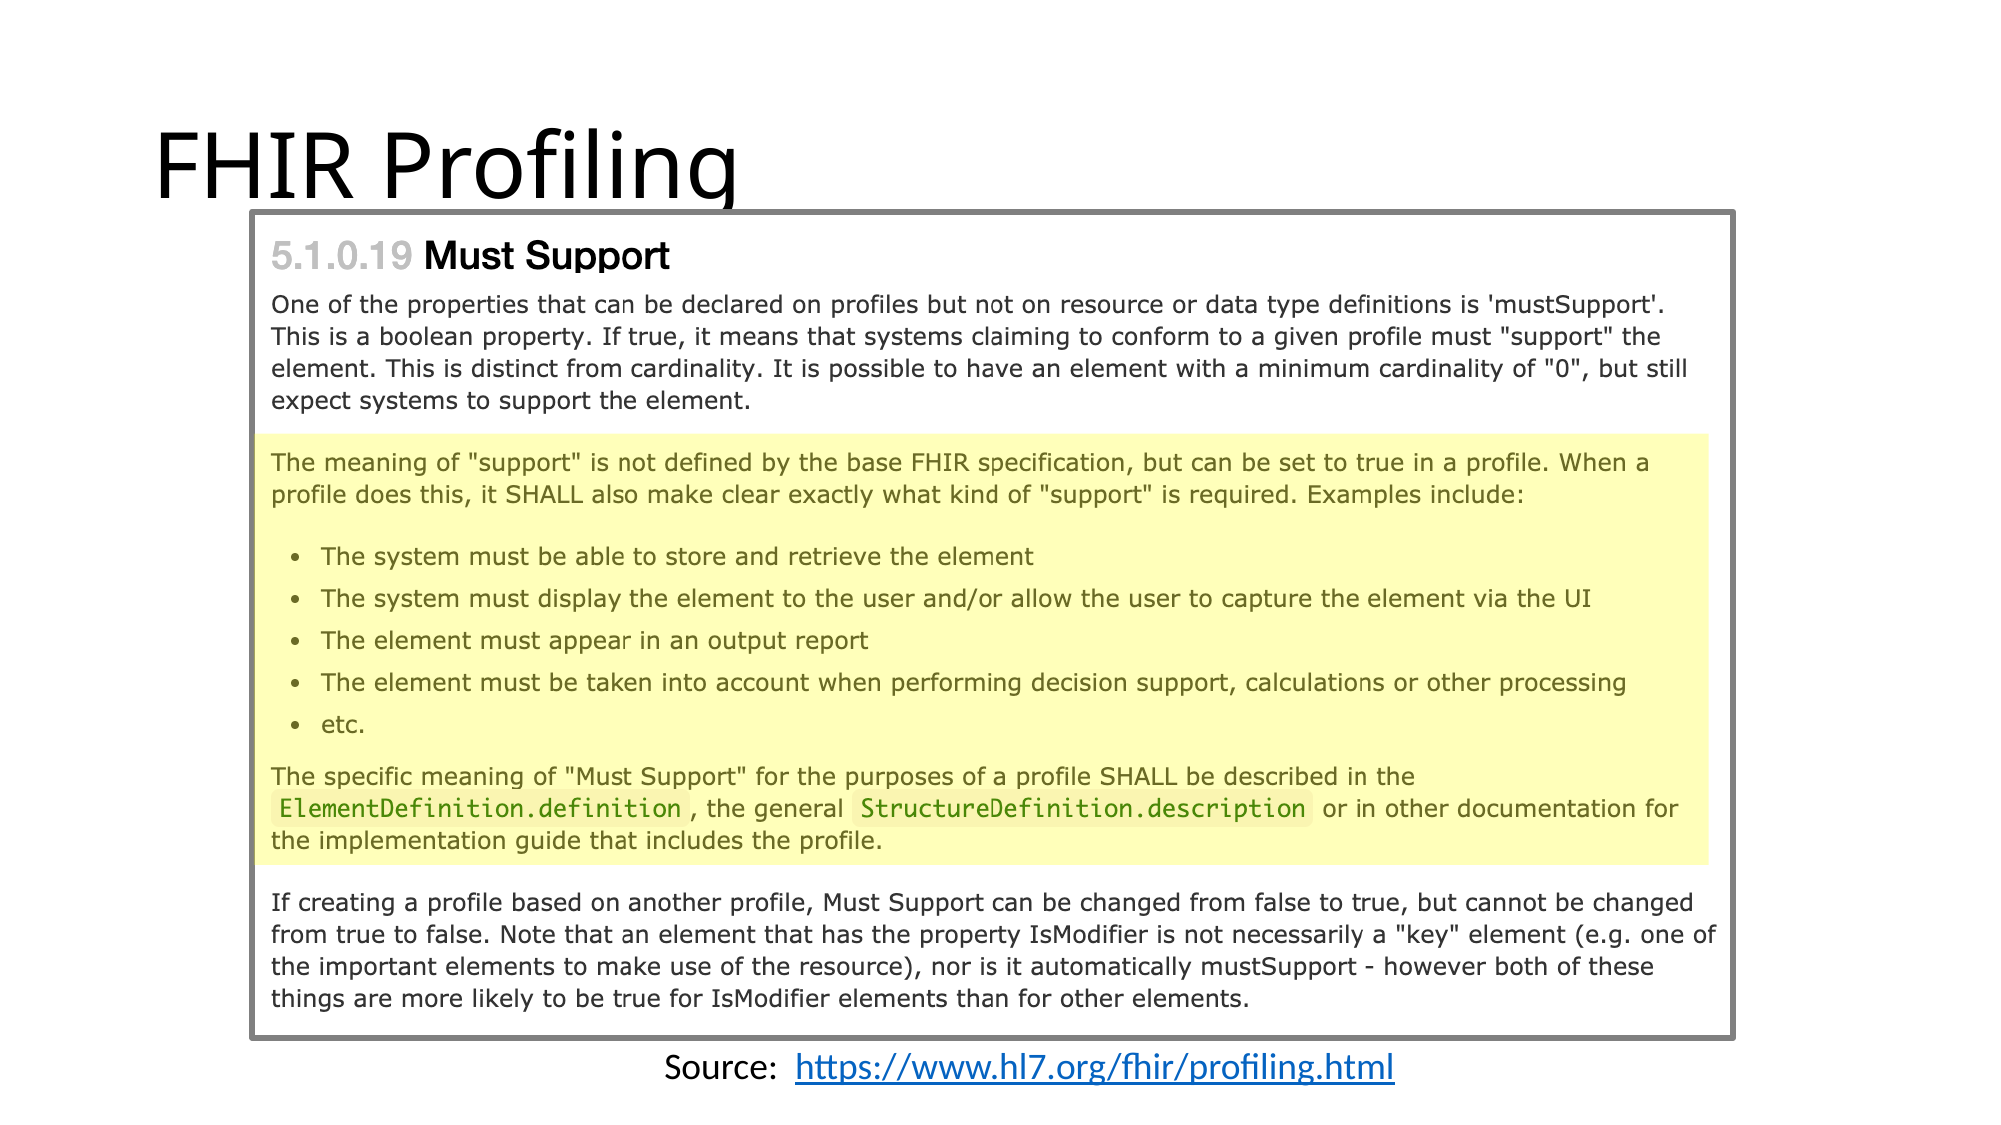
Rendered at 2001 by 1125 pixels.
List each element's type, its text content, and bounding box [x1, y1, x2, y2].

title FHIR Profiling [137, 59, 1863, 278]
picture [255, 214, 1730, 1035]
text_box Source: https://www.hl7.org/fhir/profiling.html [649, 1041, 1410, 1095]
